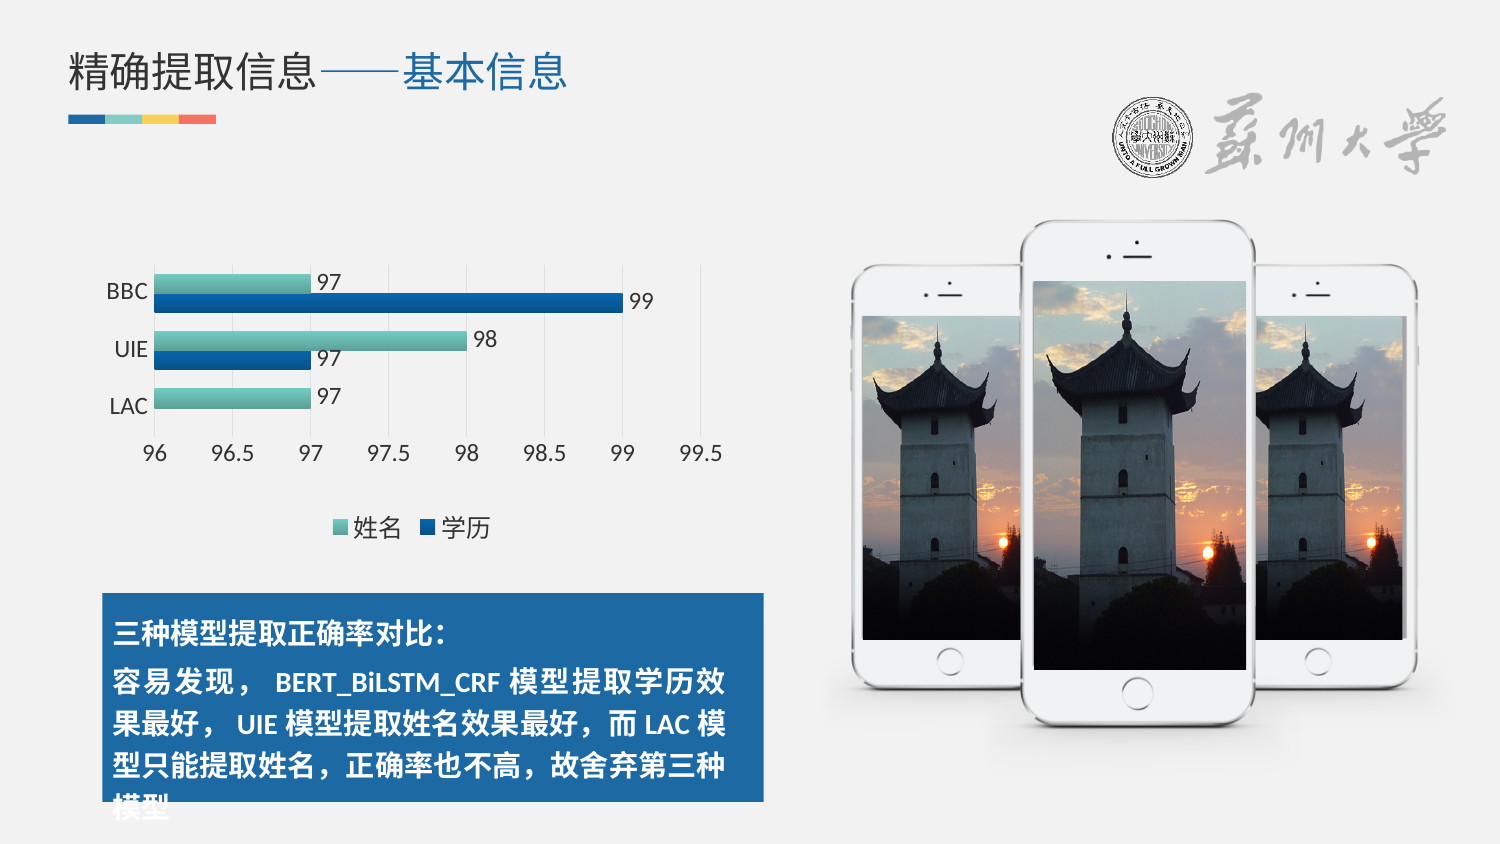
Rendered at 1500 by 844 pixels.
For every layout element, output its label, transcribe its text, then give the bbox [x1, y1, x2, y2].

picture [1112, 84, 1451, 194]
text_box 精确提取信息——基本信息 [68, 45, 786, 96]
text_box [816, 216, 1459, 781]
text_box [68, 114, 217, 125]
text_box [100, 591, 766, 804]
chart [79, 241, 745, 553]
text_box 三种模型提取正确率对比： 容易发现，BERT_BiLSTM_CRF模型提取学历效果最好，UIE模型提取姓名效果最好，而LAC模型只能提取姓名，正确率也不高，故舍弃第三种模型 [112, 608, 727, 844]
